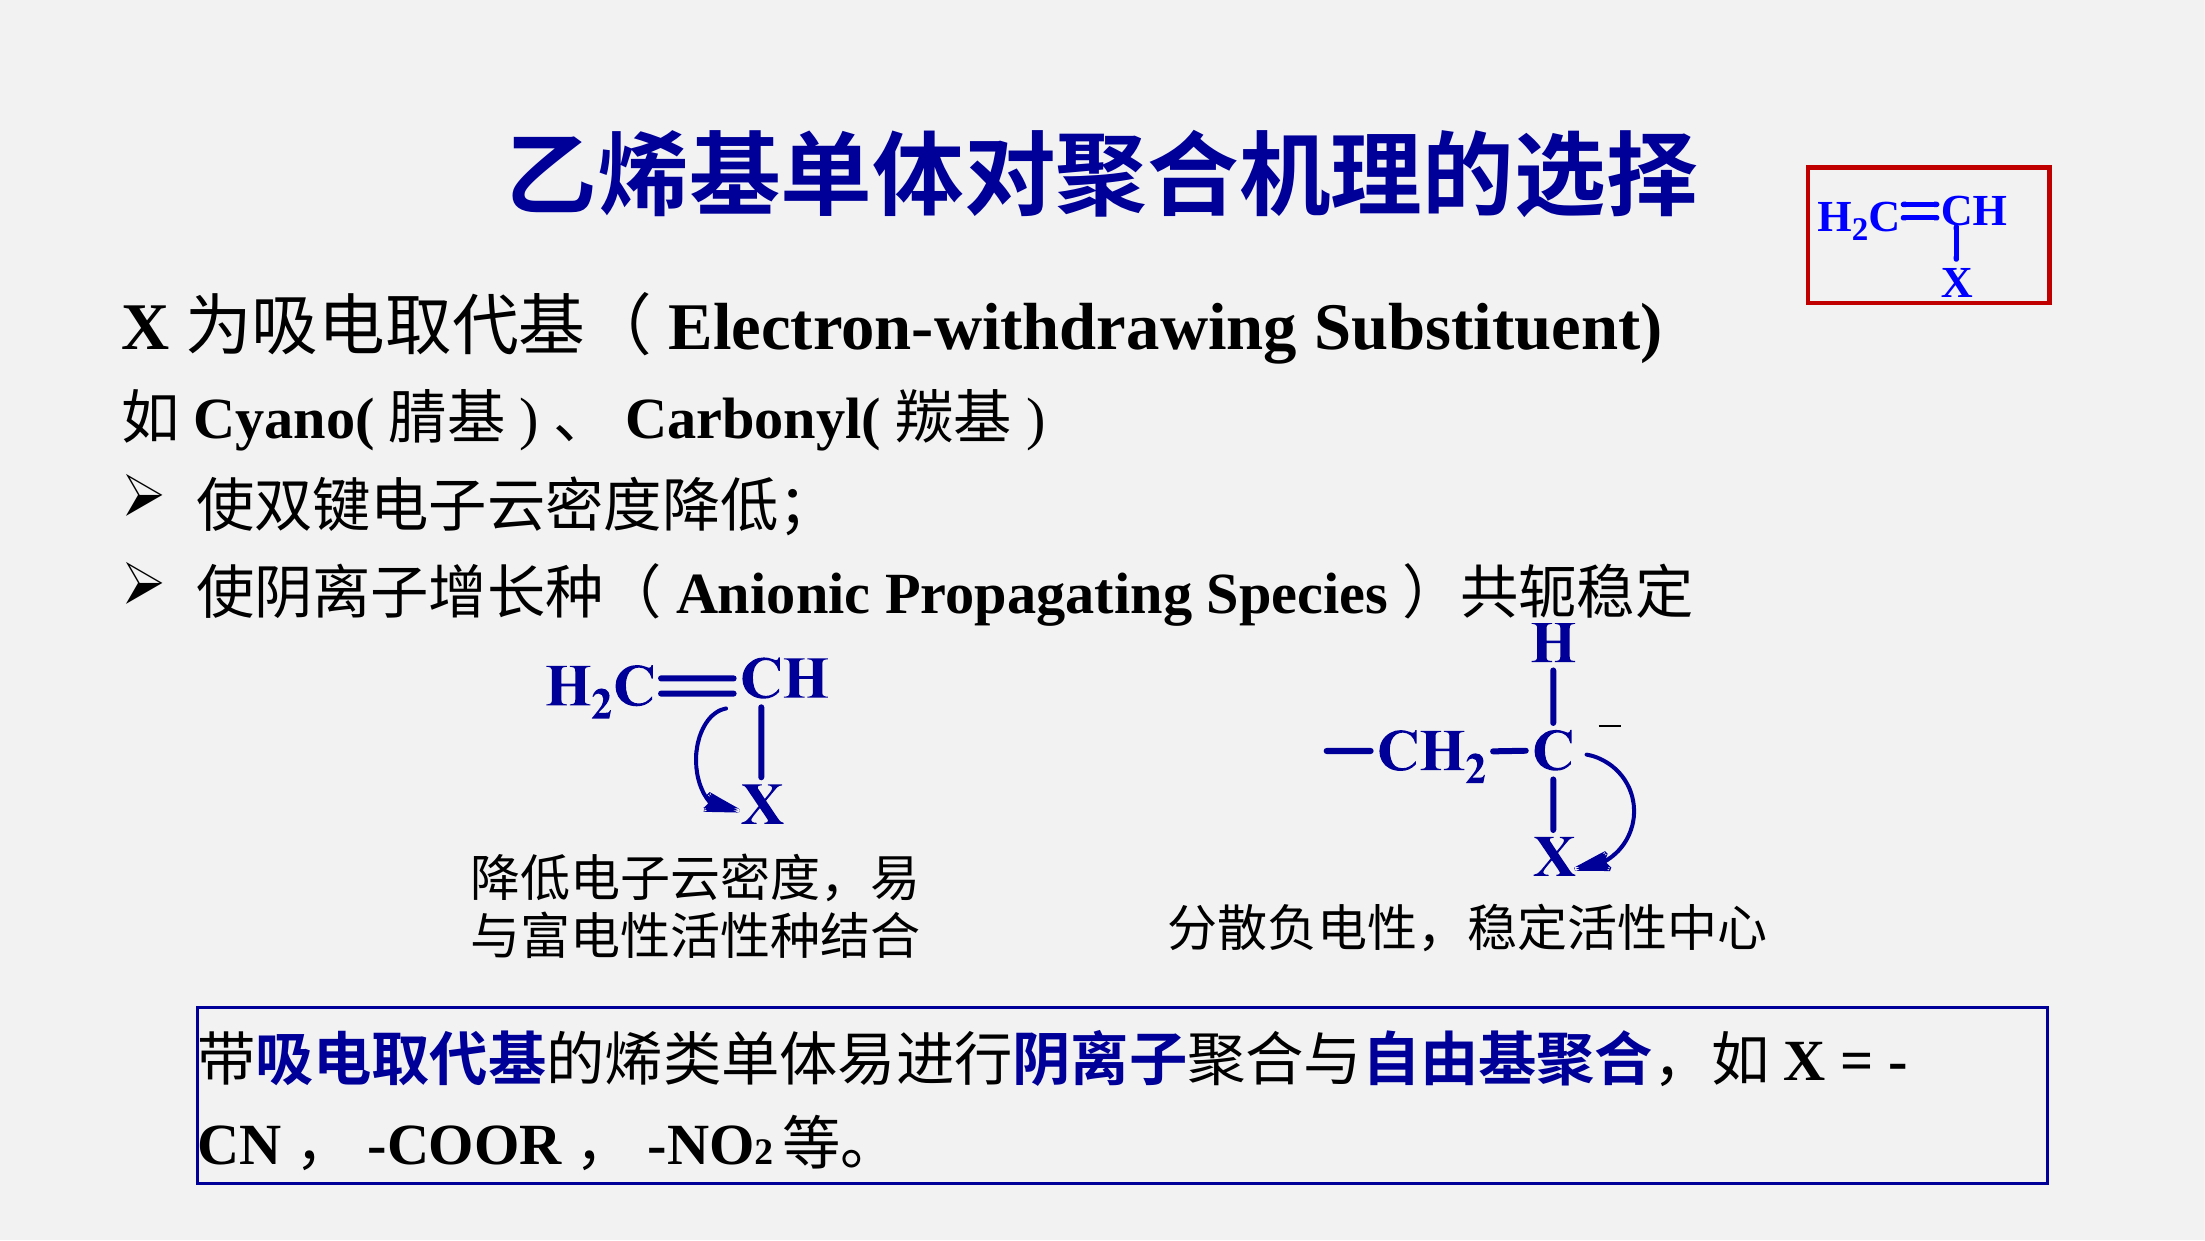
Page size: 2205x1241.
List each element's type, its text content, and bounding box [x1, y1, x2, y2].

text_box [467, 657, 923, 974]
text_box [1164, 622, 1771, 965]
text_box X为吸电取代基（Electron-withdrawing Substituent) 如Cyano(腈基)、Carbonyl(羰基) 使双键电子云密度降低； 使阴离子增长种（Anionic Propagating Species）共轭稳定 [121, 263, 2084, 633]
text_box 乙烯基单体对聚合机理的选择 [505, 116, 1699, 234]
text_box 带吸电取代基的烯类单体易进行阴离子聚合与自由基聚合，如X = -CN，-COOR，-NO2等。 [197, 1007, 2048, 1184]
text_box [1809, 169, 2048, 301]
